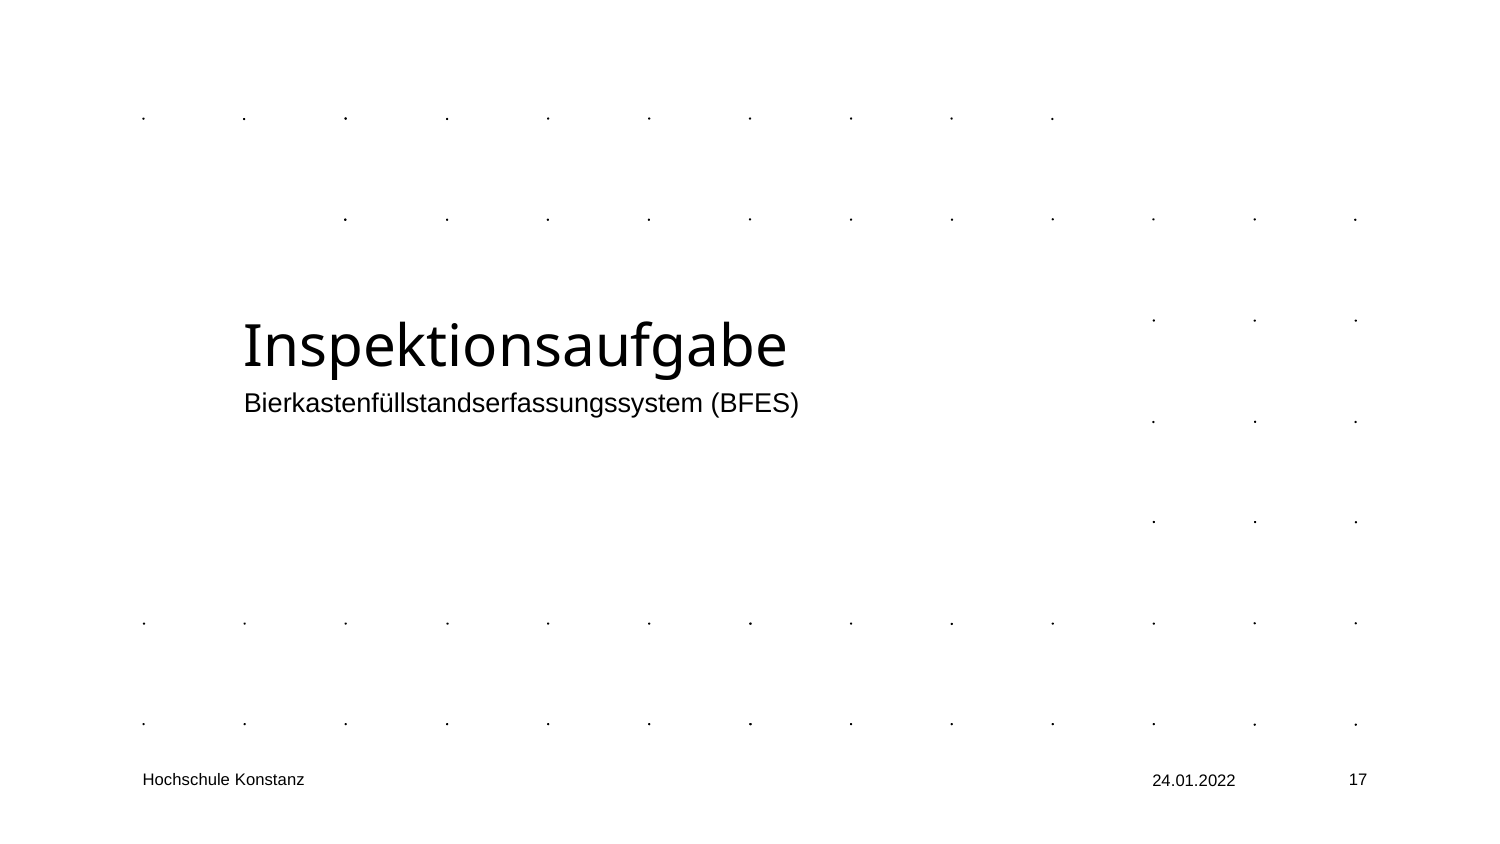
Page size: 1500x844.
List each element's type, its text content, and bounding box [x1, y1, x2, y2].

list Bierkastenfüllstandserfassungssystem (BFES) [229, 378, 1154, 426]
list Inspektionsaufgabe [229, 300, 1189, 375]
